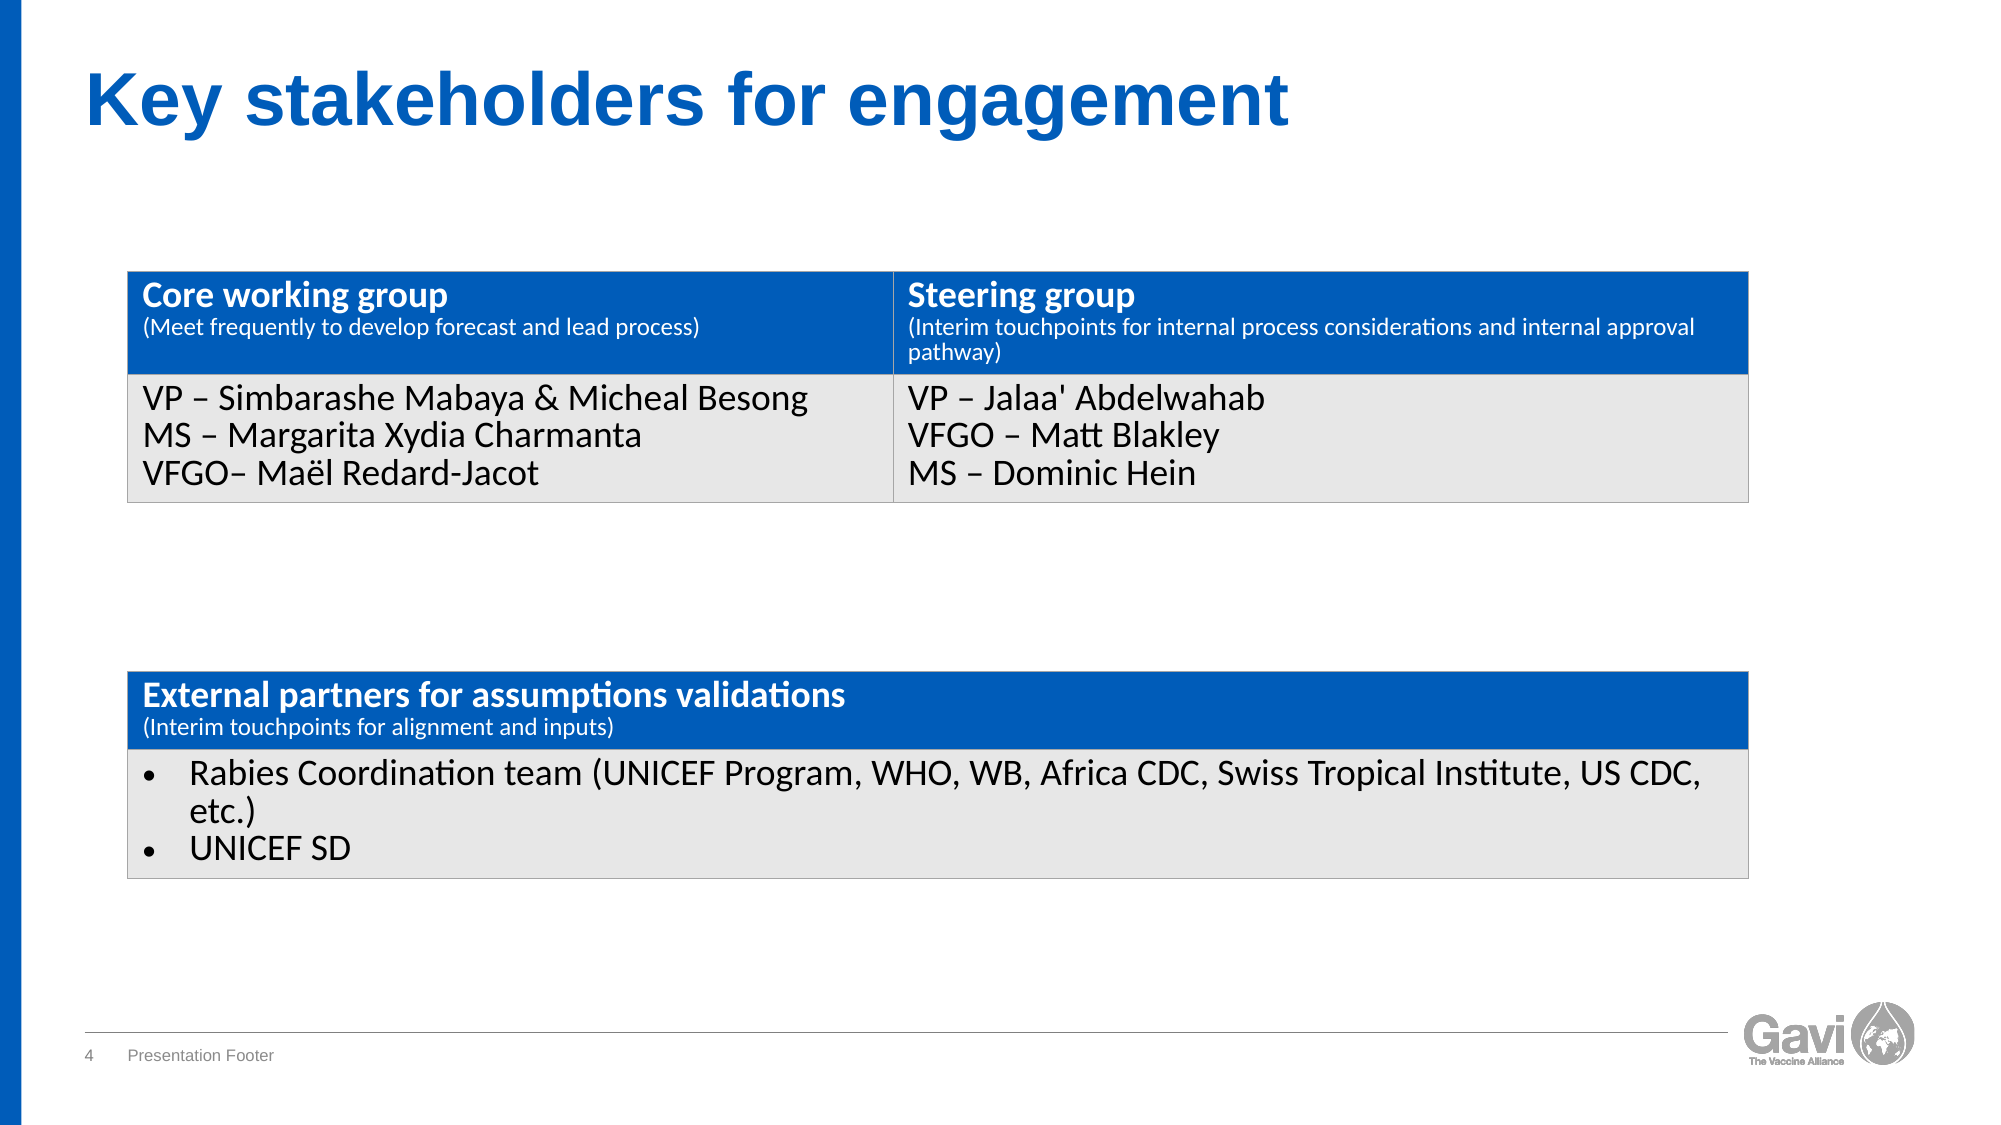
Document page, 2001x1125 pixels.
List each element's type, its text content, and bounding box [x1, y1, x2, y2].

picture [1744, 1002, 1915, 1065]
table_cell VP – Simbarashe Mabaya & Micheal Besong MS – Margarita Xydia Charmanta VFGO– Maël Redard-Jacot [128, 375, 893, 502]
table_header Core working group (Meet frequently to develop forecast and lead process) [128, 272, 893, 374]
footer Presentation Footer [127, 1042, 803, 1065]
table_cell VP – Jalaa' Abdelwahab VFGO – Matt Blakley MS – Dominic Hein [894, 375, 1748, 502]
table_header Steering group (Interim touchpoints for internal process considerations and internal approval pathway) [894, 272, 1748, 374]
slide_number 4 [84, 1042, 127, 1065]
table_header External partners for assumptions validations (Interim touchpoints for alignment and inputs) [128, 672, 1748, 749]
table_cell Rabies Coordination team (UNICEF Program, WHO, WB, Africa CDC, Swiss Tropical Institute, US CDC, etc.) UNICEF SD [128, 750, 1748, 878]
title Key stakeholders for engagement [85, 60, 1916, 158]
